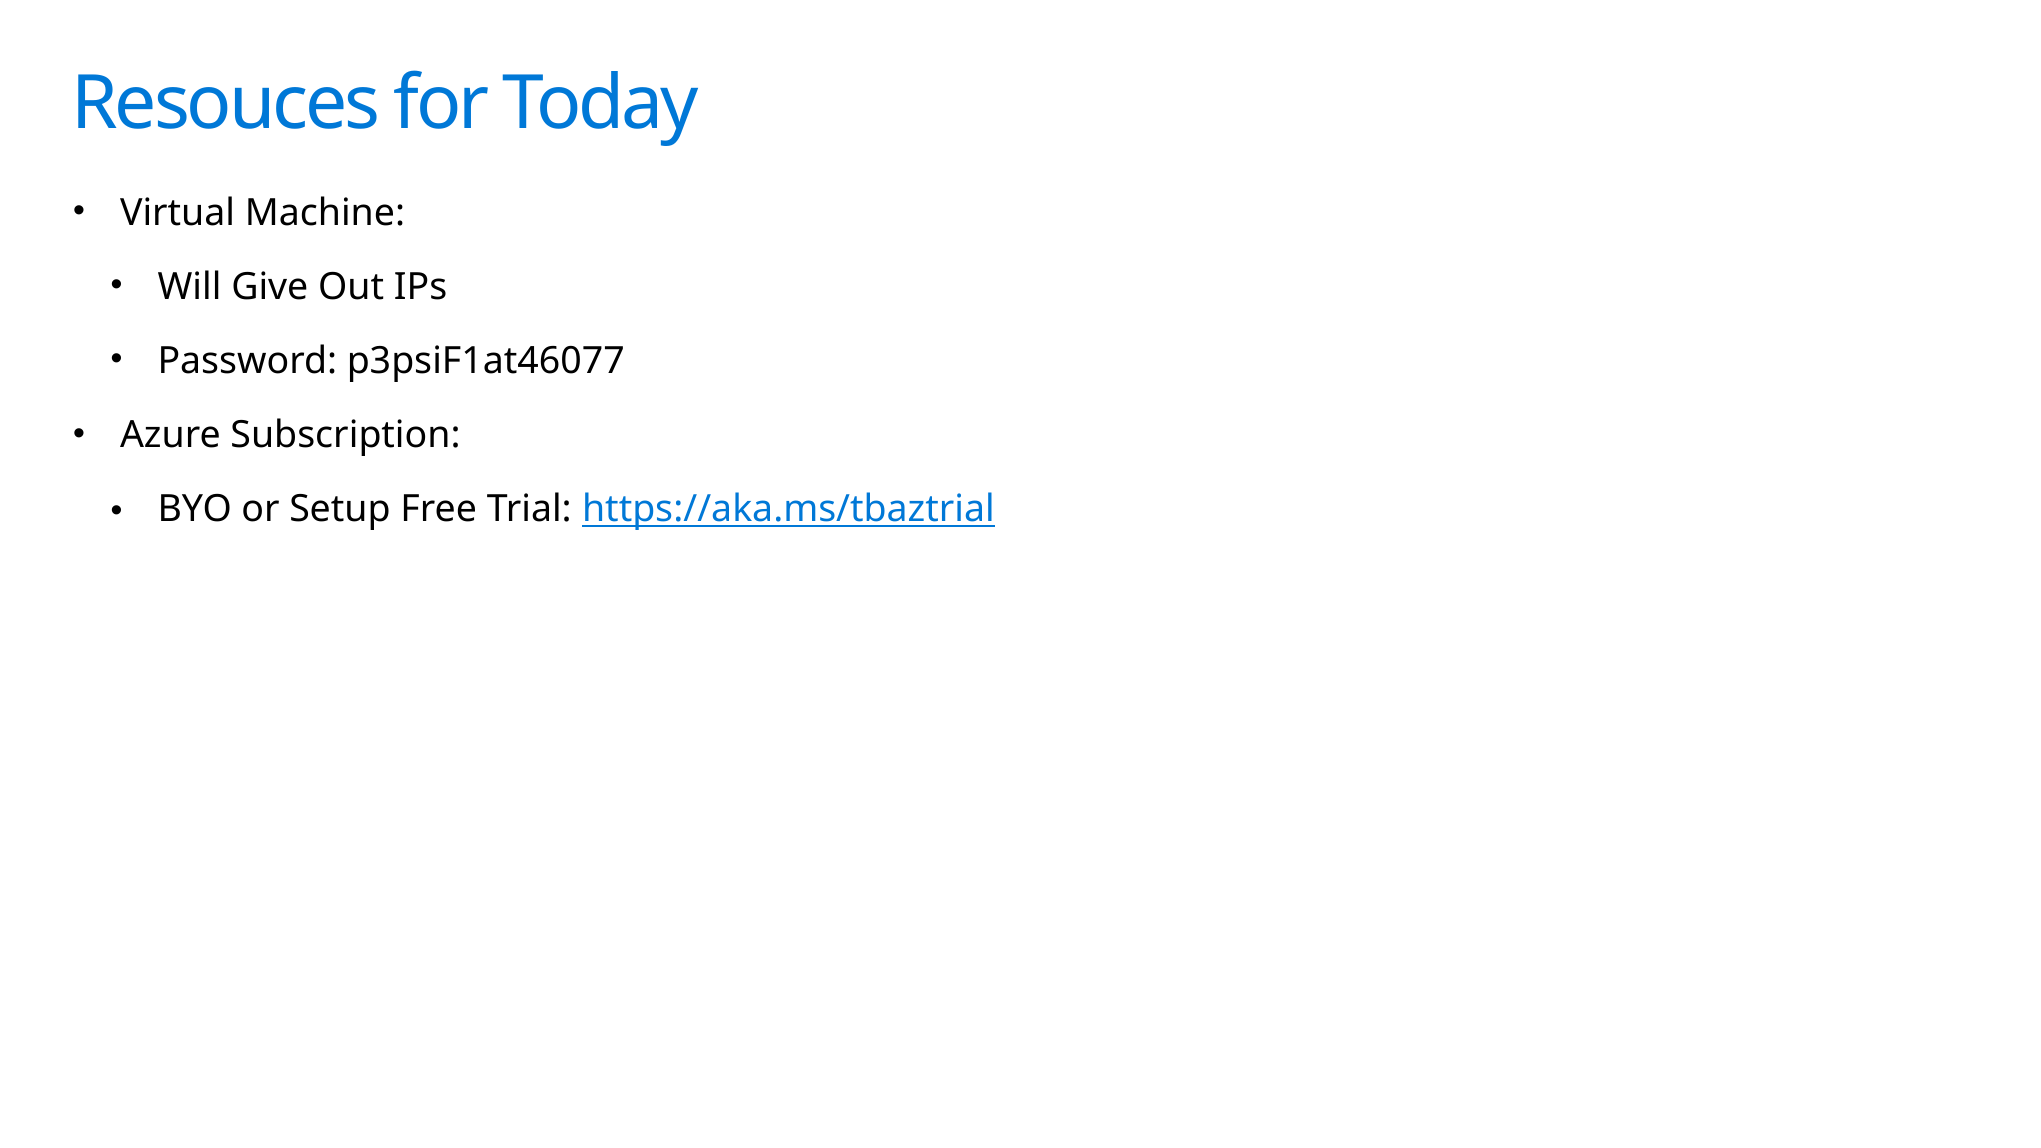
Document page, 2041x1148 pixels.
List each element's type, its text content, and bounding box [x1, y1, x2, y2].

title Resouces for Today [71, 37, 1969, 161]
list Virtual Machine: Will Give Out IPs Password: p3psiF1at46077 Azure Subscription: BYO or Setup Free Trial: https://aka.ms/tbaztrial [73, 187, 1971, 608]
